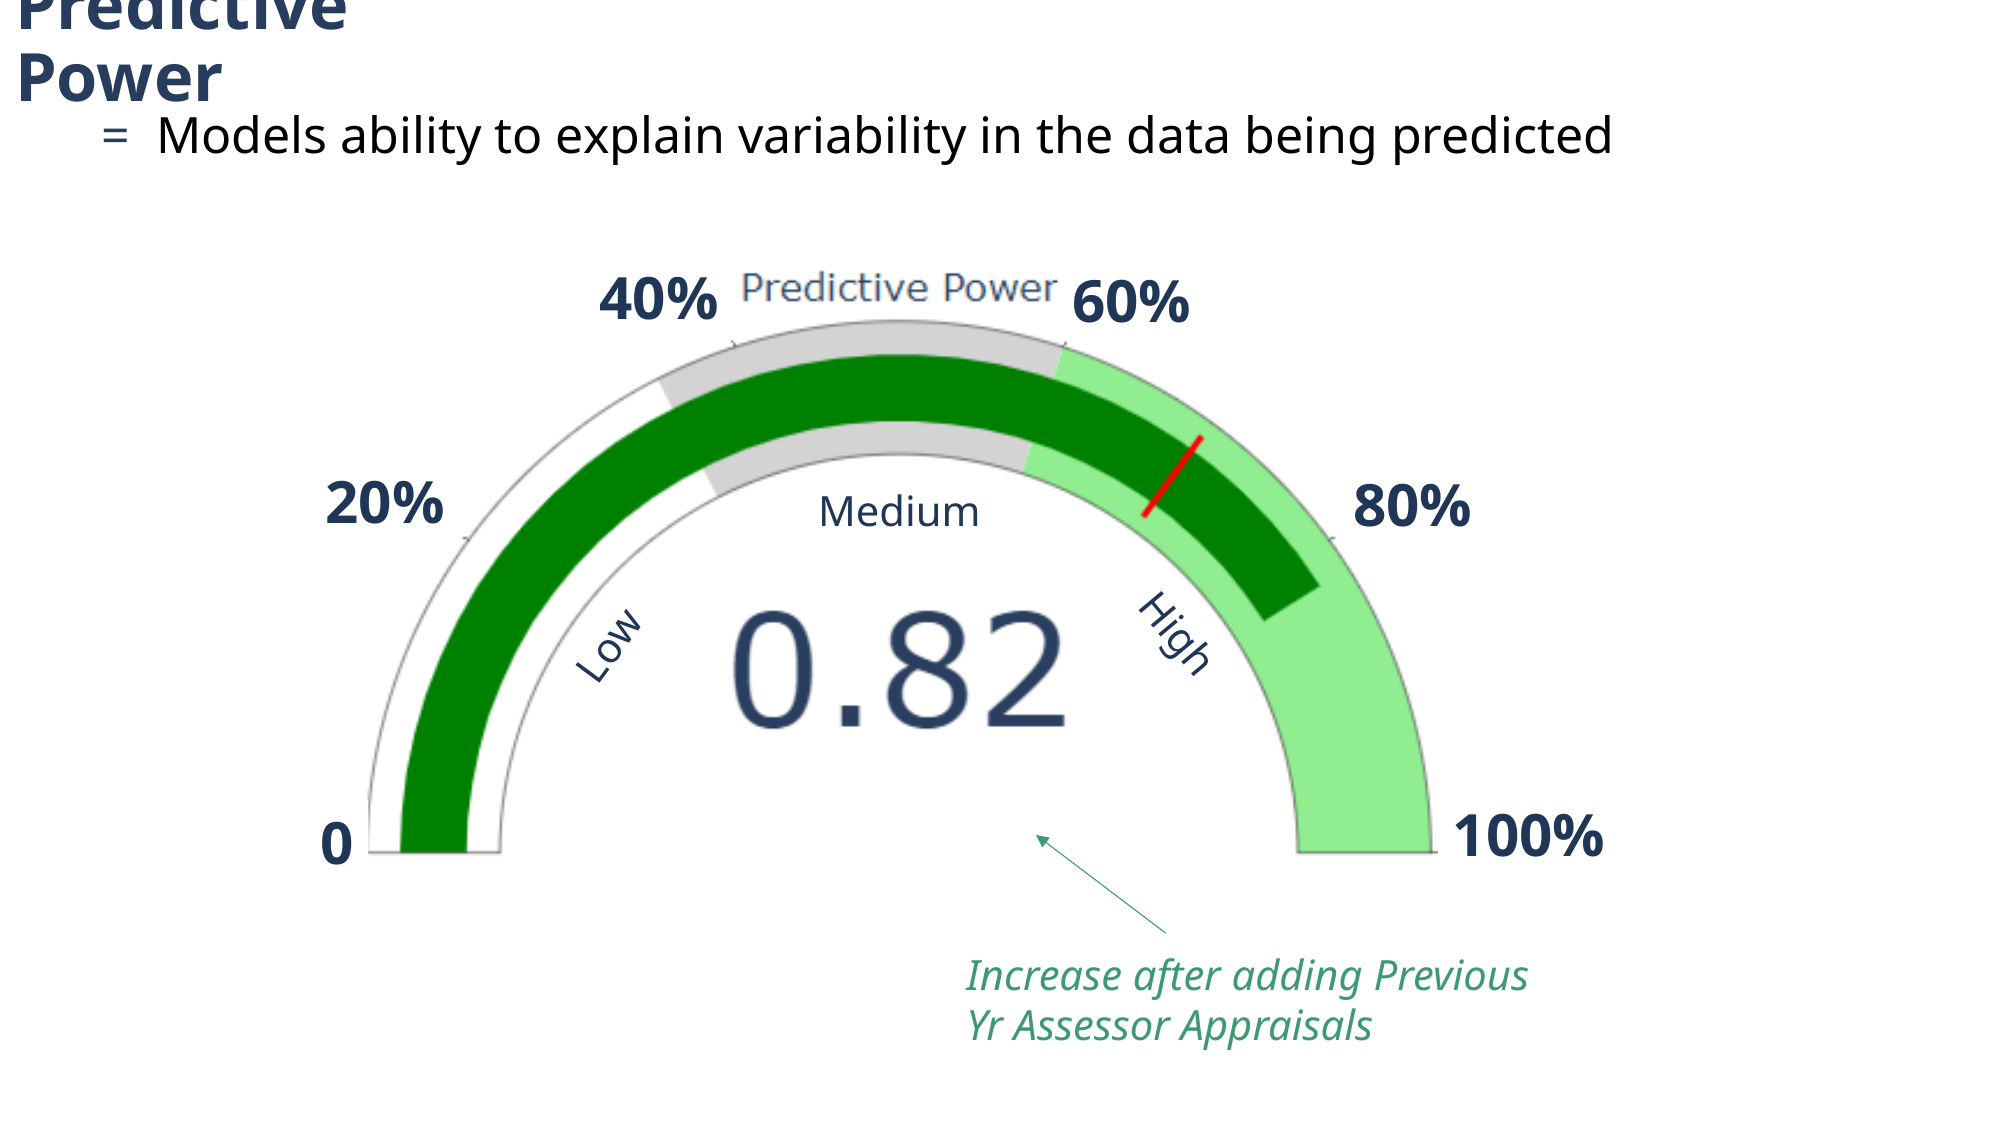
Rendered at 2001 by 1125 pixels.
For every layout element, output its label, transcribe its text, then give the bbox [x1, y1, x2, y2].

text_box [305, 177, 1619, 886]
text_box = Models ability to explain variability in the data being predicted [87, 96, 1817, 171]
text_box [951, 835, 1591, 1059]
title Predictive Power [0, 0, 569, 89]
